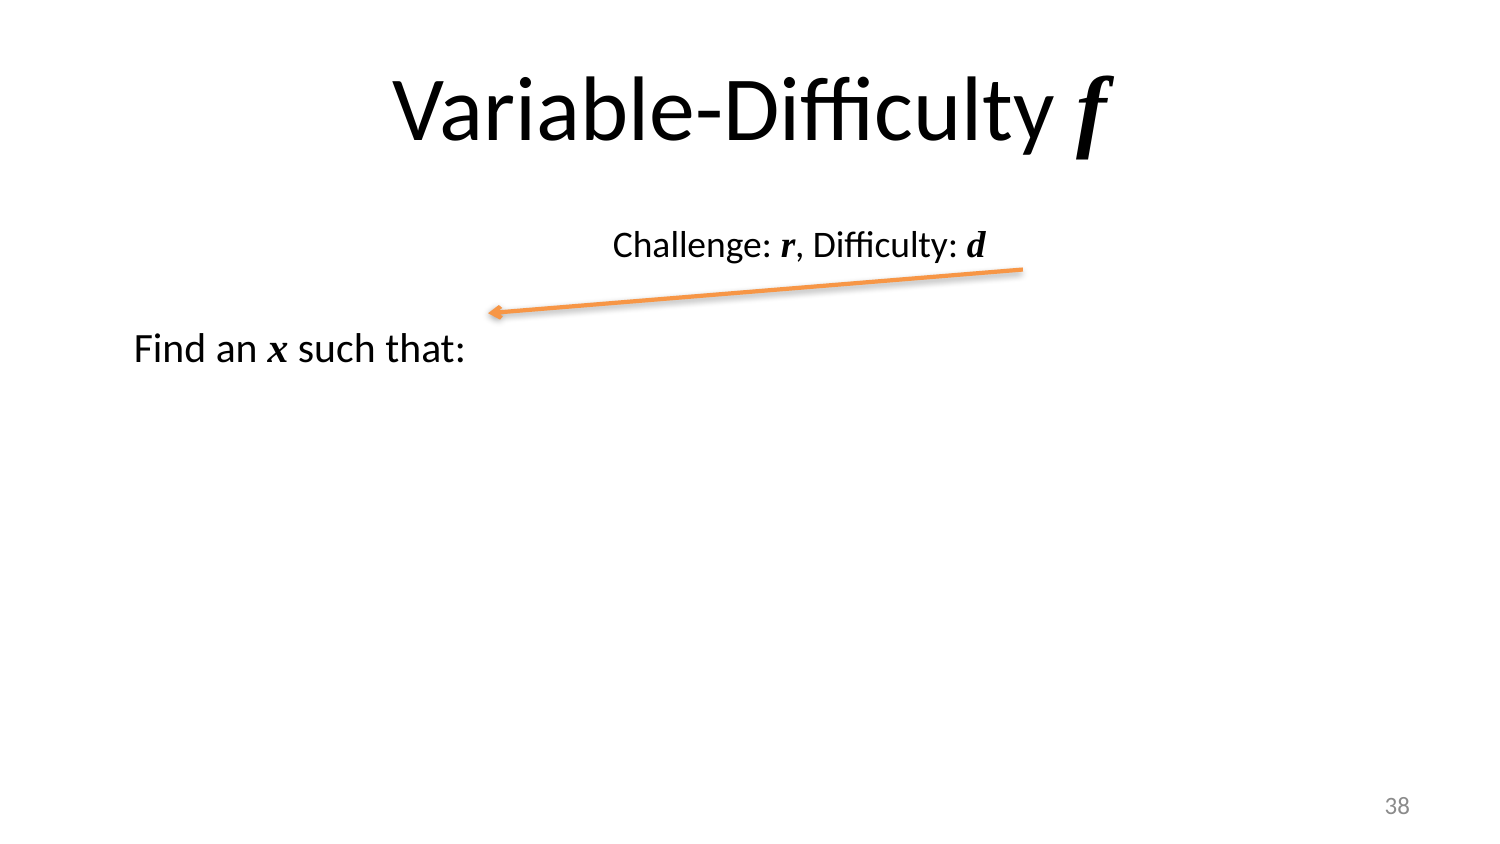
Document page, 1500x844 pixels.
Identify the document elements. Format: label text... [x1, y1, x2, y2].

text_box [487, 269, 1024, 314]
text_box Find an x such that: [119, 313, 491, 378]
text_box Challenge: r, Difficulty: d [598, 212, 1001, 267]
slide_number 37 [1074, 782, 1425, 827]
title Variable-Difficulty f [75, 33, 1425, 175]
